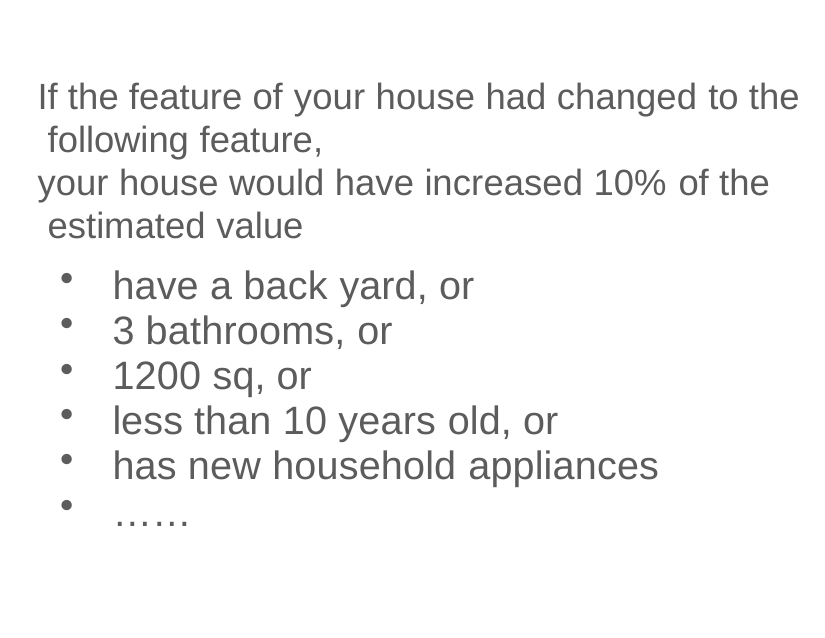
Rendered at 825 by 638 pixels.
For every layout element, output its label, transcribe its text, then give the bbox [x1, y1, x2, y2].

list your house would have increased 10% of the estimated value have a back yard, or 3 bathrooms, or 1200 sq, or less than 10 years old, or has new household appliances …… [35, 155, 773, 534]
title If the feature of your house had changed to the following feature, [35, 69, 803, 181]
